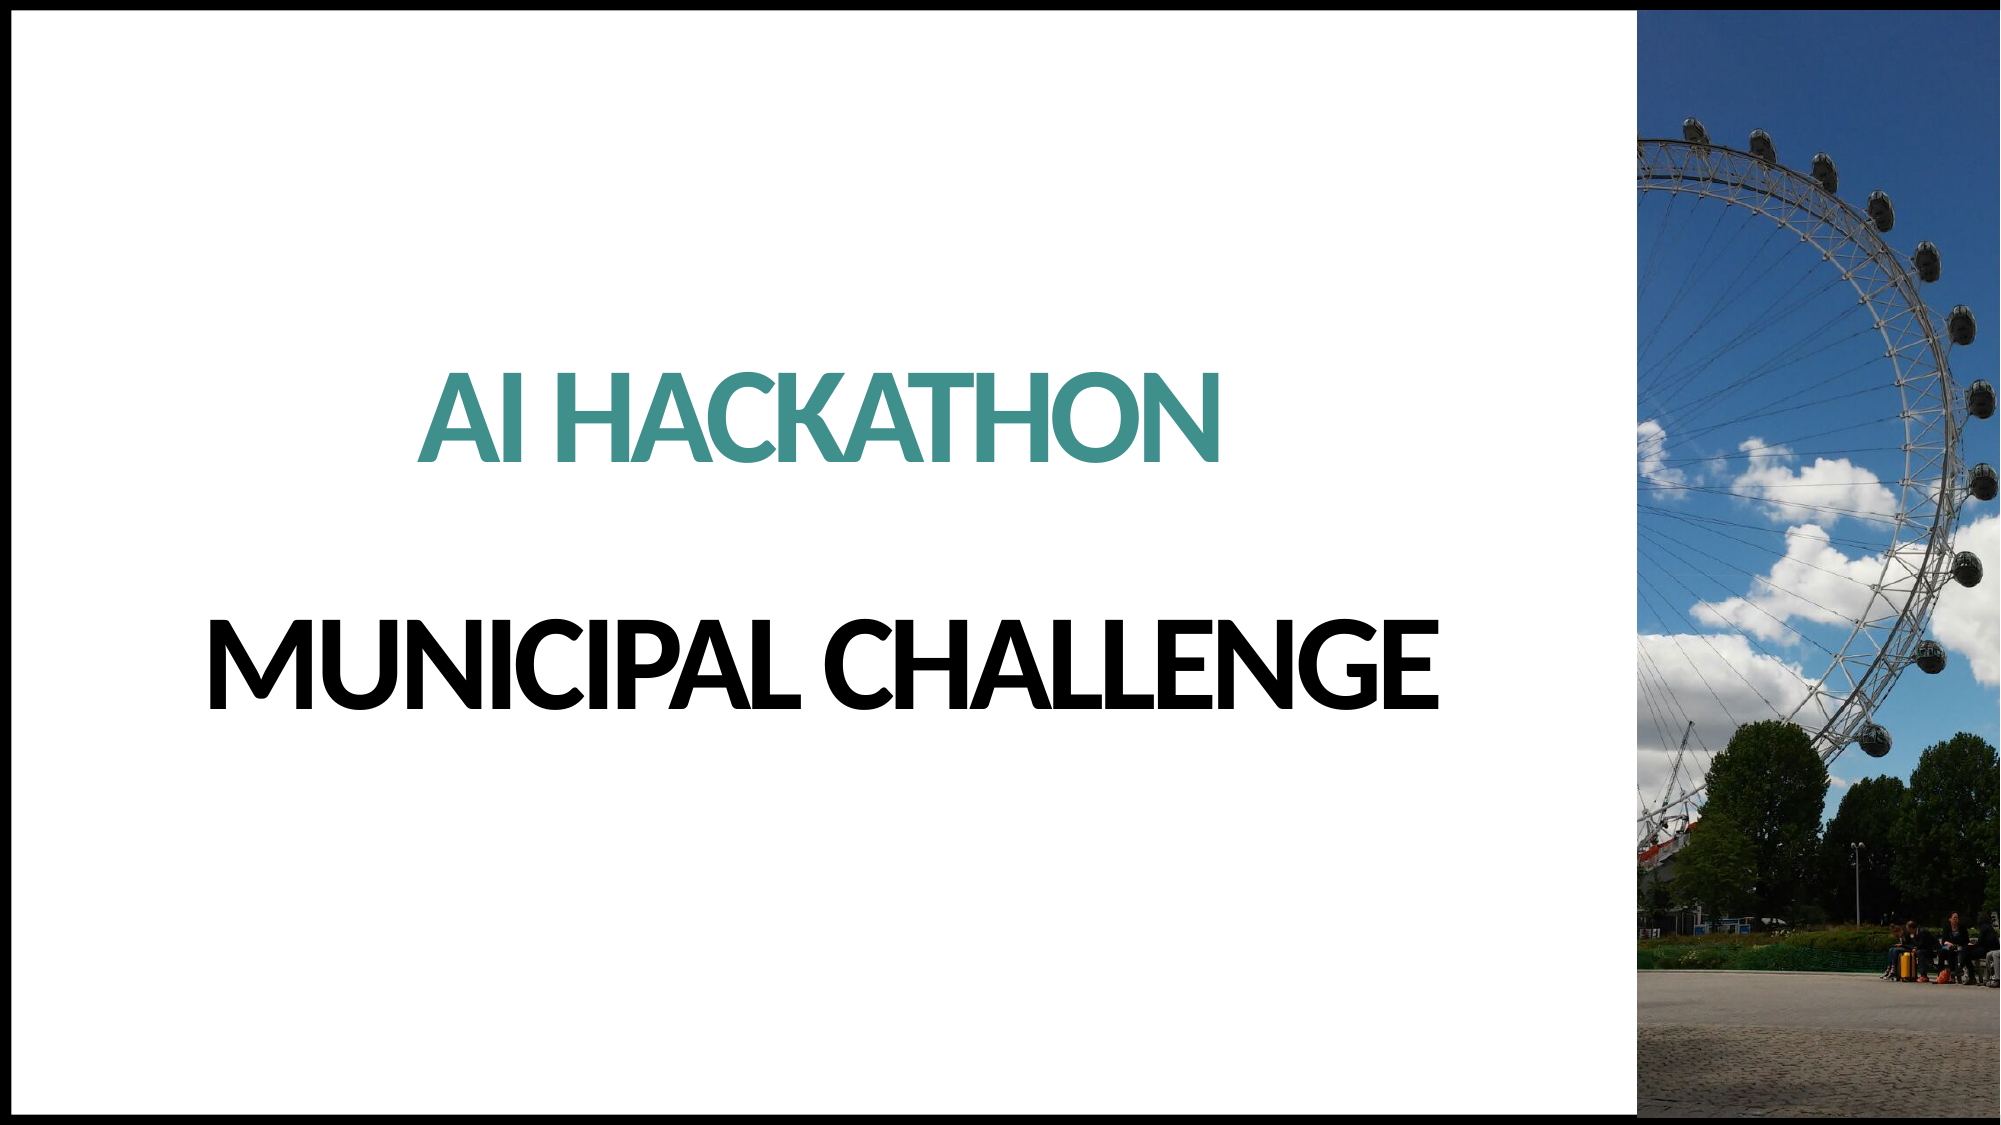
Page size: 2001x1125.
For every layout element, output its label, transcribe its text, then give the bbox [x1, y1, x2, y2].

picture [1637, 10, 2000, 1118]
title AI Hackathon Municipal Challenge [106, 312, 1539, 738]
